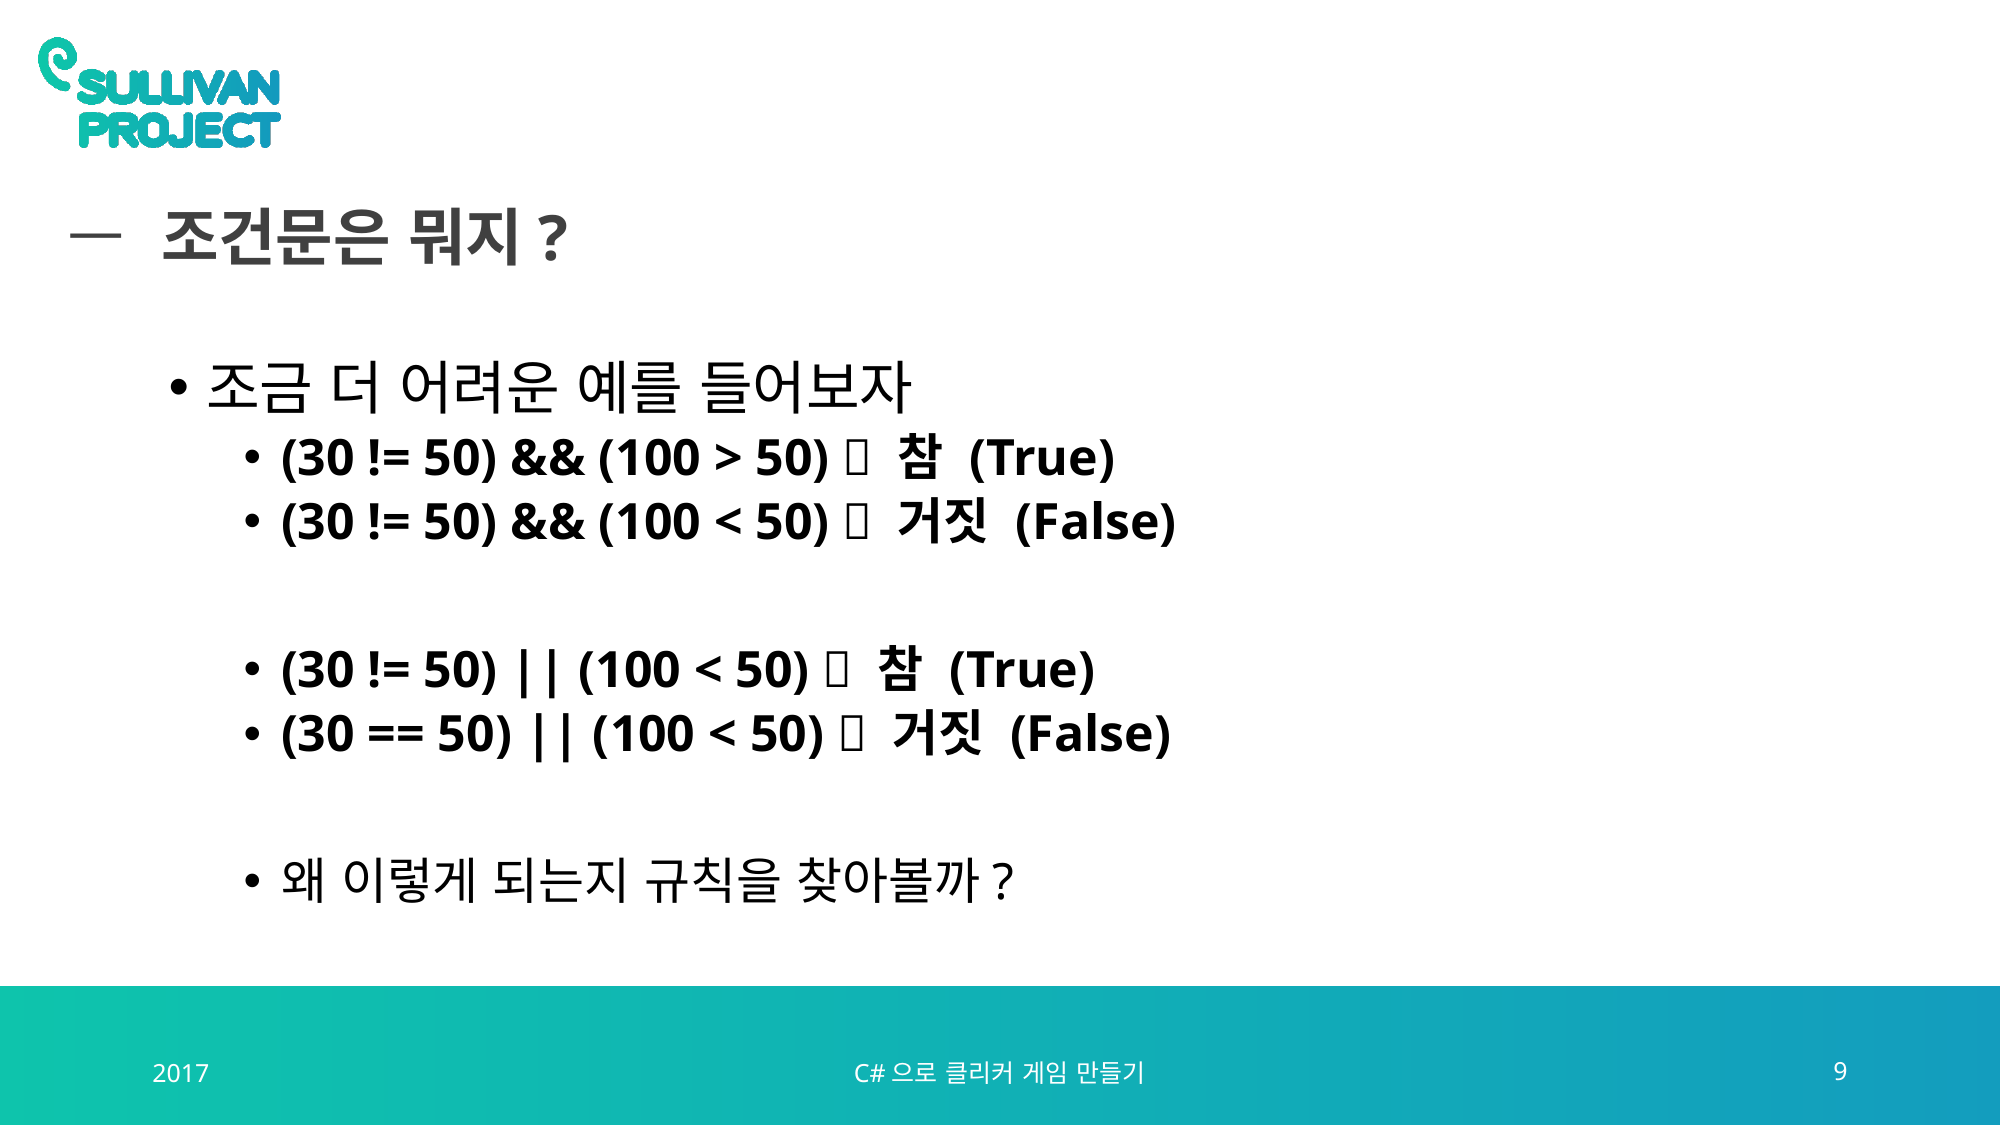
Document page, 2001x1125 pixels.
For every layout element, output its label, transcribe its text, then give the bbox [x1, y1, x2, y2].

slide_number 2017 [137, 1042, 588, 1103]
picture [38, 37, 281, 148]
title 조건문은 뭐지? [52, 171, 1000, 309]
slide_number 9 [1412, 1042, 1863, 1103]
list 조금 더 어려운 예를 들어보자 (30 != 50) && (100 > 50)  참 (True) (30 != 50) && (100 < 50)  거짓 (False) (30 != 50) || (100 < 50)  참 (True) (30 == 50) || (100 < 50)  거짓 (False) 왜 이렇게 되는지 규칙을 찾아볼까? [153, 351, 1847, 913]
footer C#으로 클리커 게임 만들기 [662, 1042, 1338, 1103]
